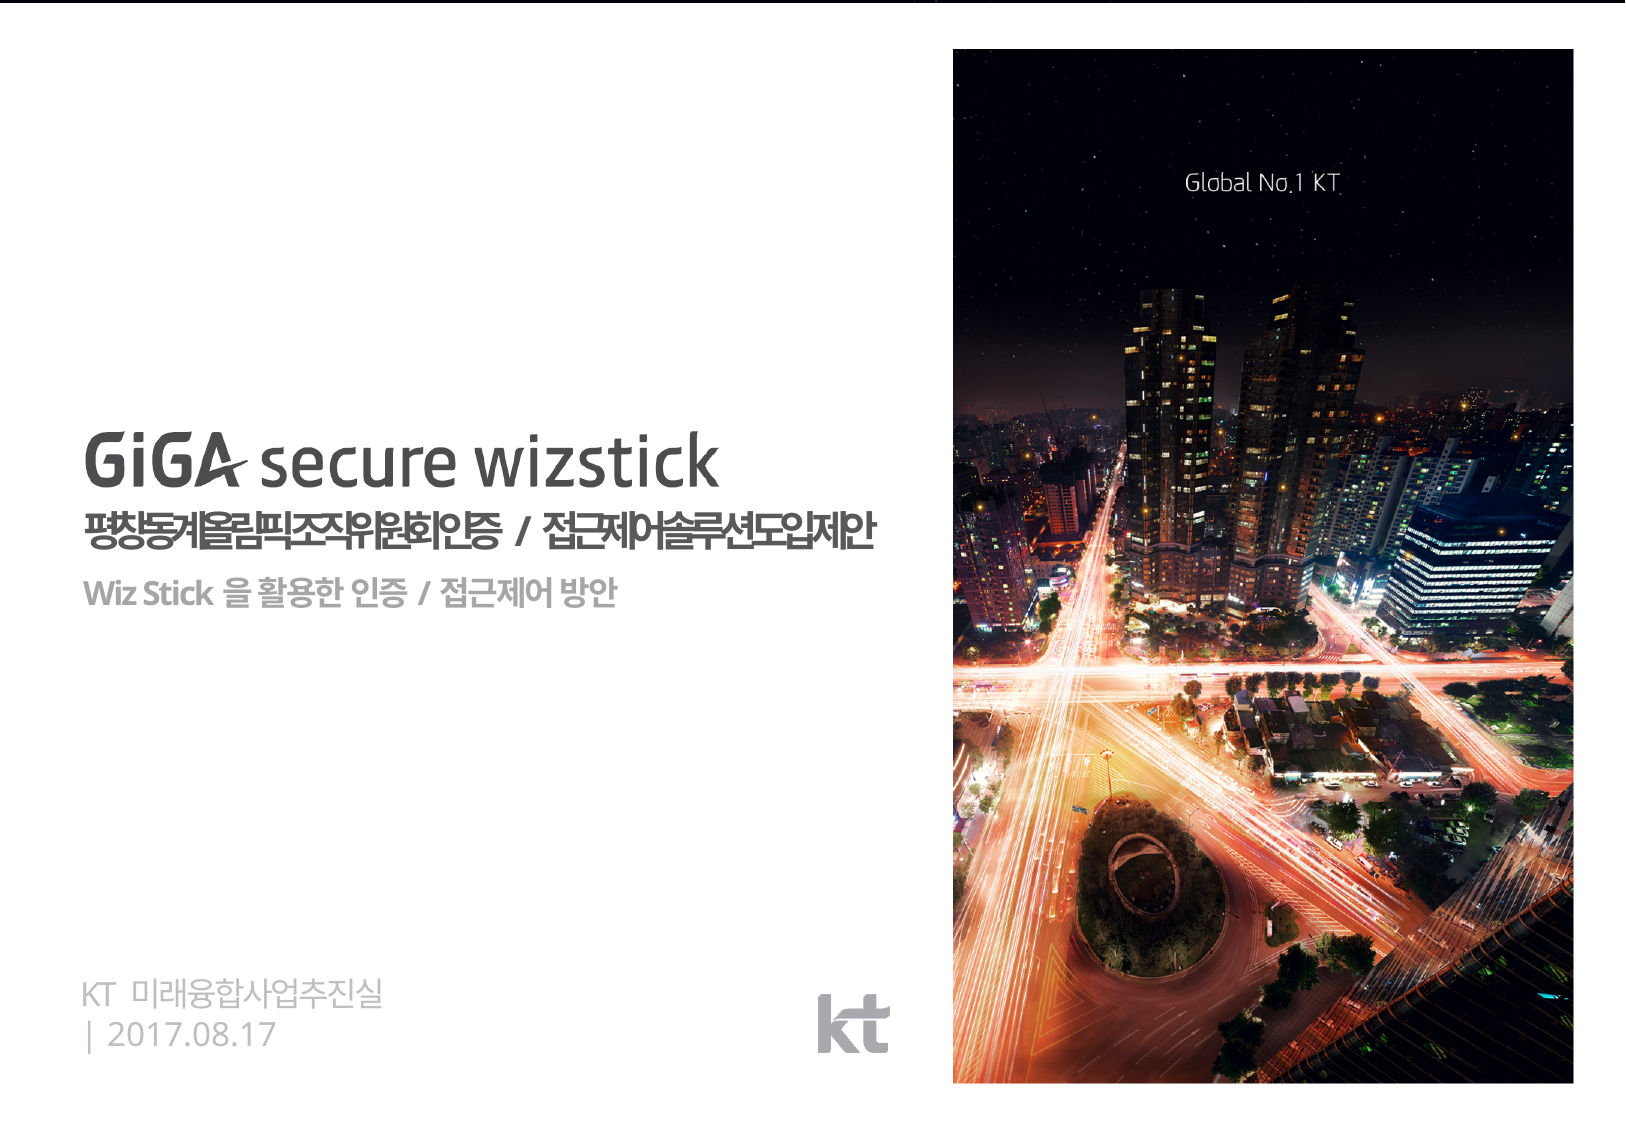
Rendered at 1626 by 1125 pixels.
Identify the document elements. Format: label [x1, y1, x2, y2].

picture [0, 0, 1625, 1125]
text_box [79, 504, 937, 1055]
